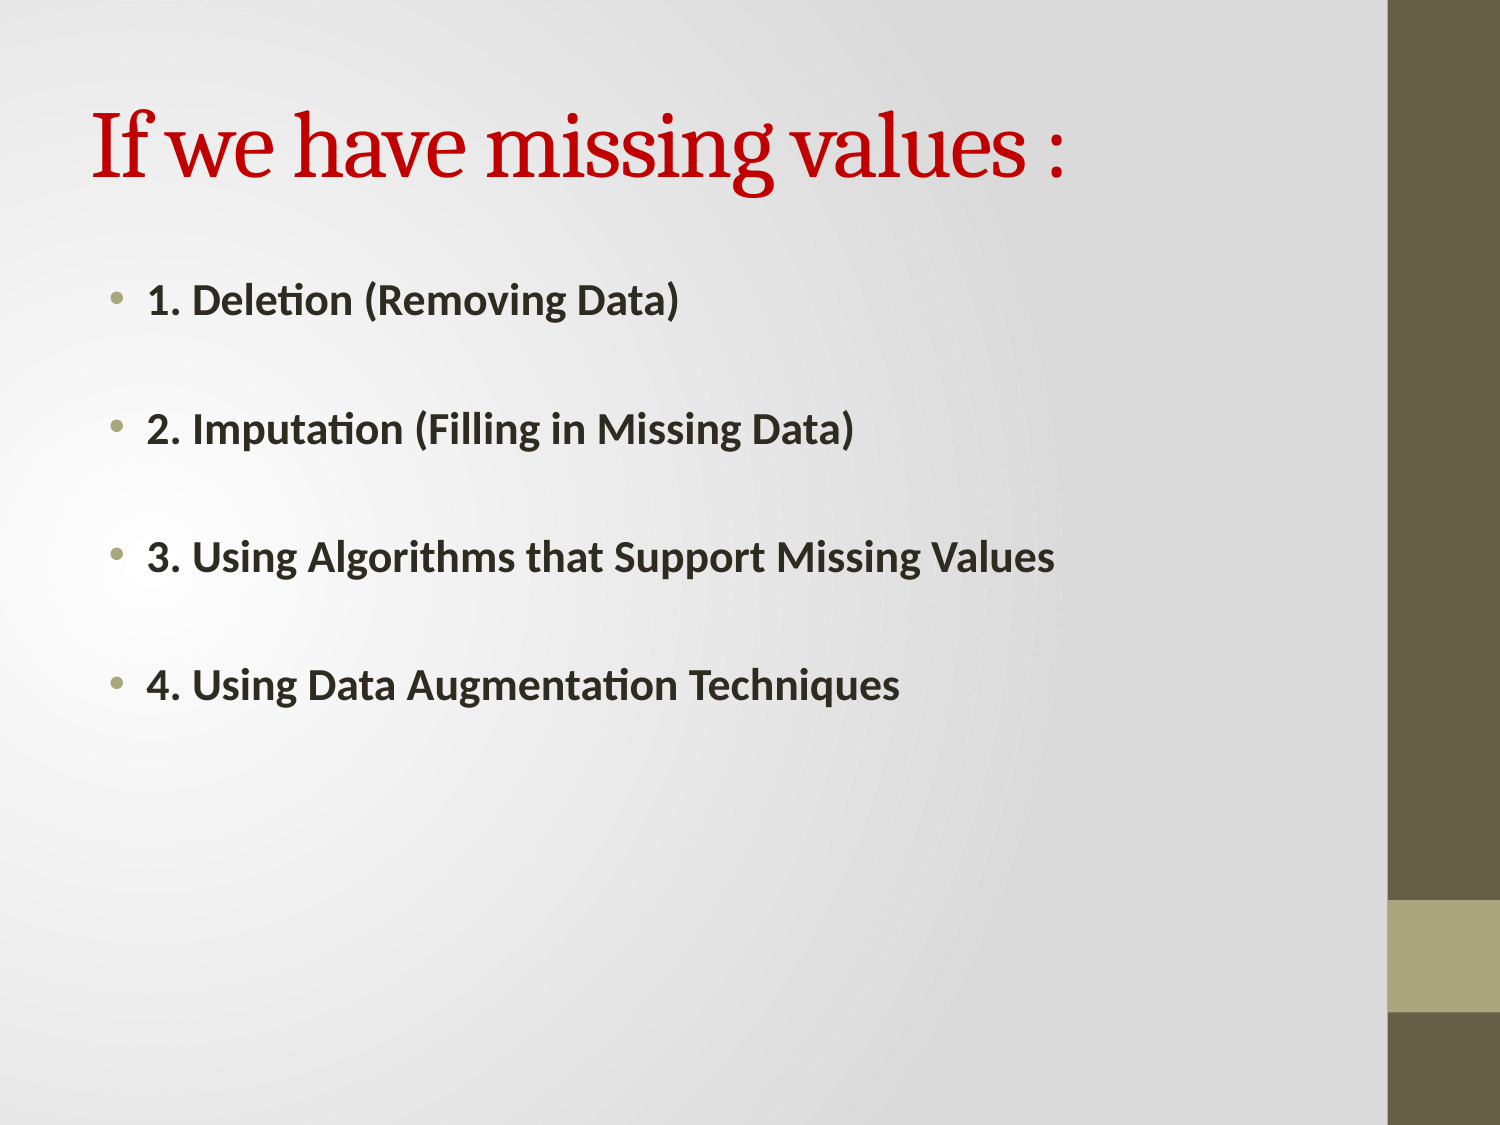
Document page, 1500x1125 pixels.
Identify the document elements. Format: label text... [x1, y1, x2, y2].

list 1. Deletion (Removing Data) 2. Imputation (Filling in Missing Data) 3. Using Algorithms that Support Missing Values 4. Using Data Augmentation Techniques [75, 262, 1325, 1050]
title If we have missing values : [75, 45, 1325, 233]
